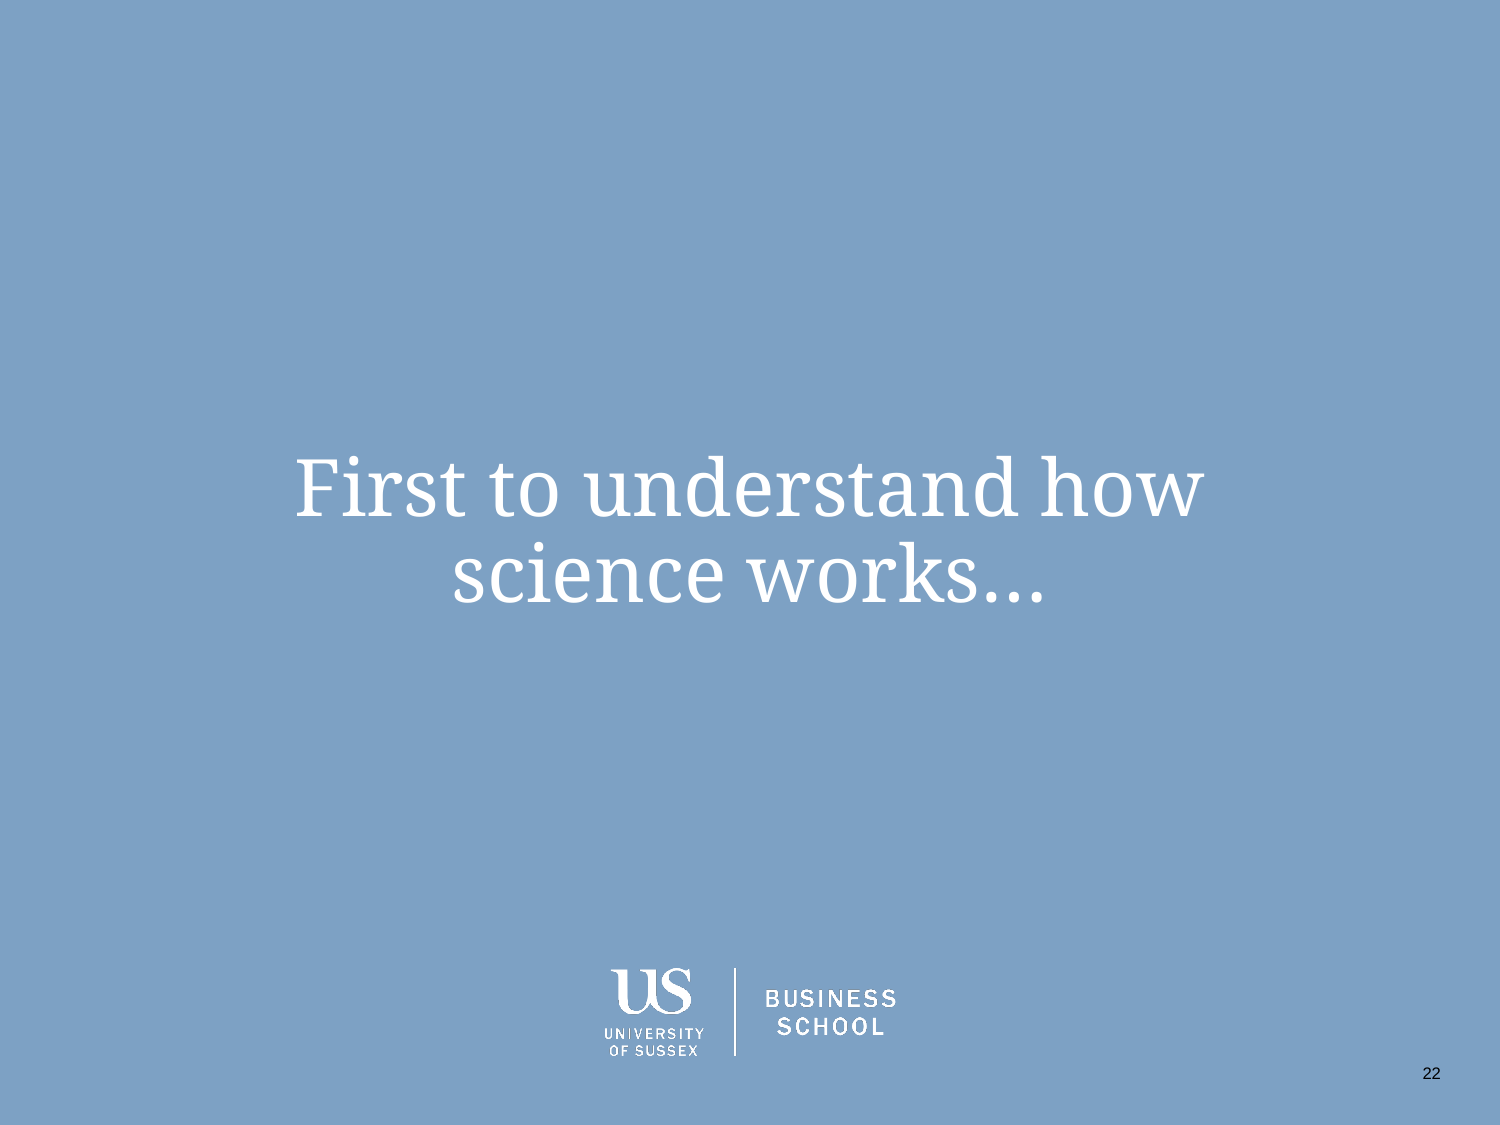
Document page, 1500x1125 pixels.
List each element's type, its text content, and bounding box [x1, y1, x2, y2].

picture [603, 968, 897, 1056]
title First to understand how science works… [187, 184, 1313, 884]
